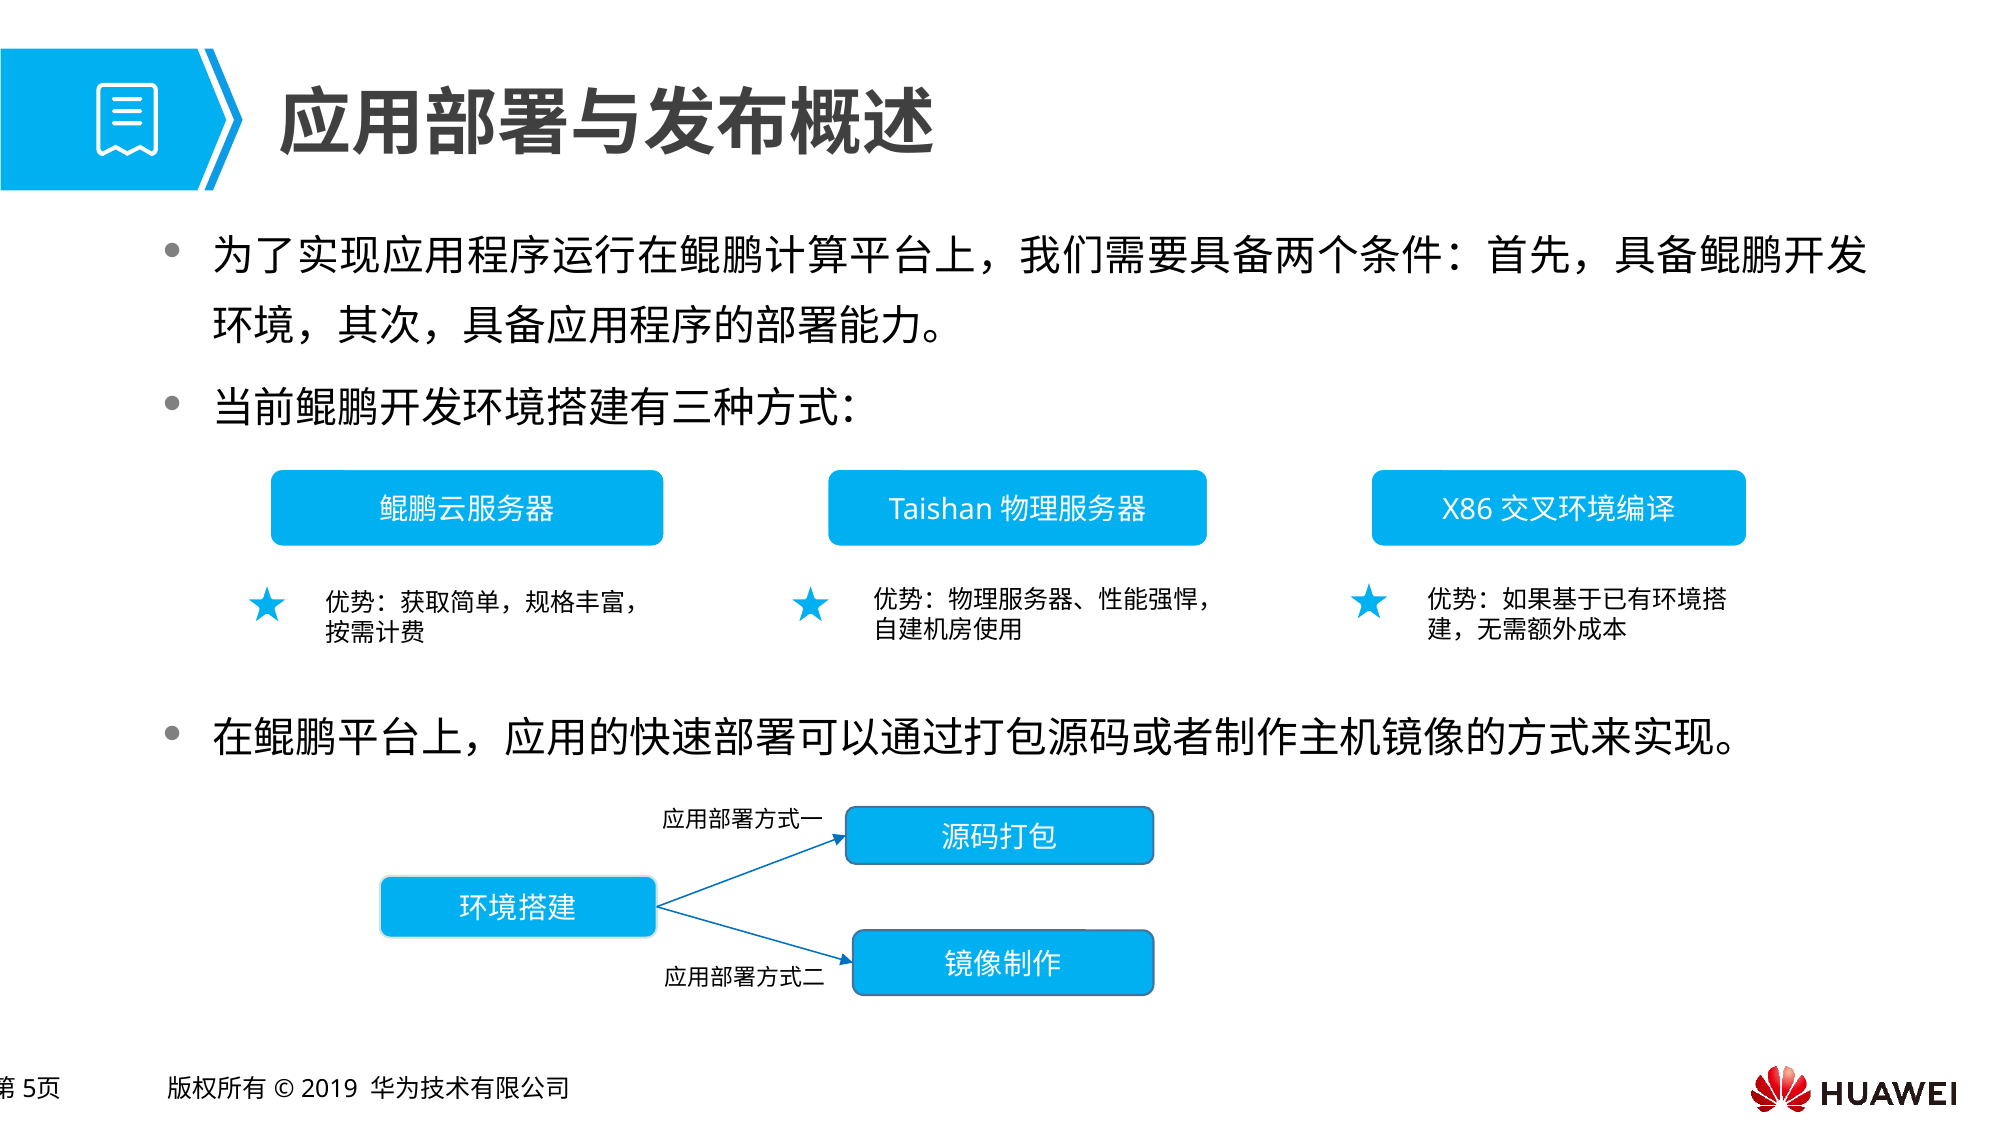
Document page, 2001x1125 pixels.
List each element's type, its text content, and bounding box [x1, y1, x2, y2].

title 应用部署与发布概述 [261, 67, 1875, 173]
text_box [241, 467, 1790, 655]
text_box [379, 796, 1154, 998]
picture [1751, 1066, 1956, 1112]
list 为了实现应用程序运行在鲲鹏计算平台上，我们需要具备两个条件：首先，具备鲲鹏开发环境，其次，具备应用程序的部署能力。 当前鲲鹏开发环境搭建有三种方式： 在鲲鹏平台上，应用的快速部署可以通过打包源码或者制作主机镜像的方式来实现。 [149, 202, 1883, 982]
